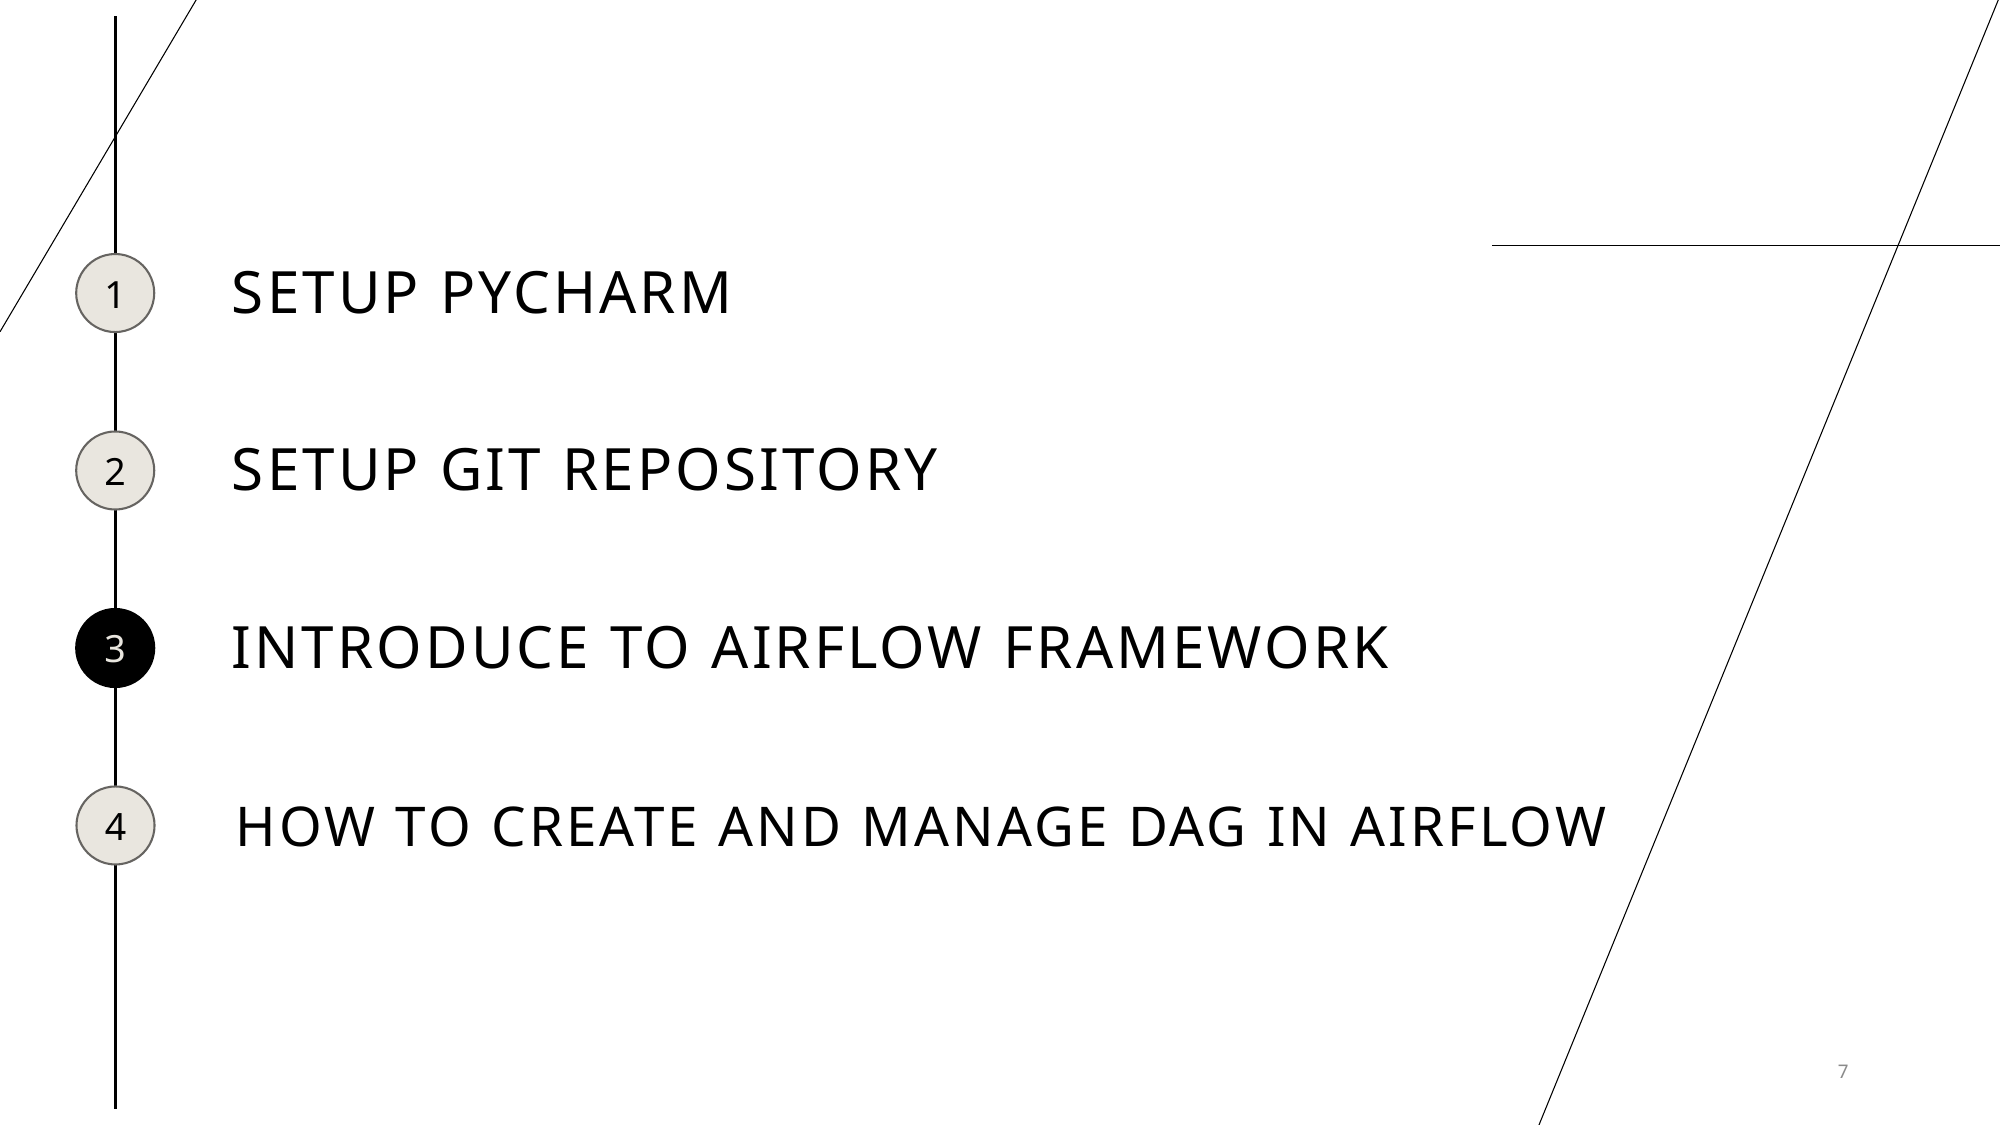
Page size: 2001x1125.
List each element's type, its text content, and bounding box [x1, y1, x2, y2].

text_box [76, 430, 1218, 511]
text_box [76, 252, 1218, 334]
slide_number 7 [1701, 1042, 1864, 1103]
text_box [76, 785, 1631, 866]
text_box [76, 607, 1413, 689]
